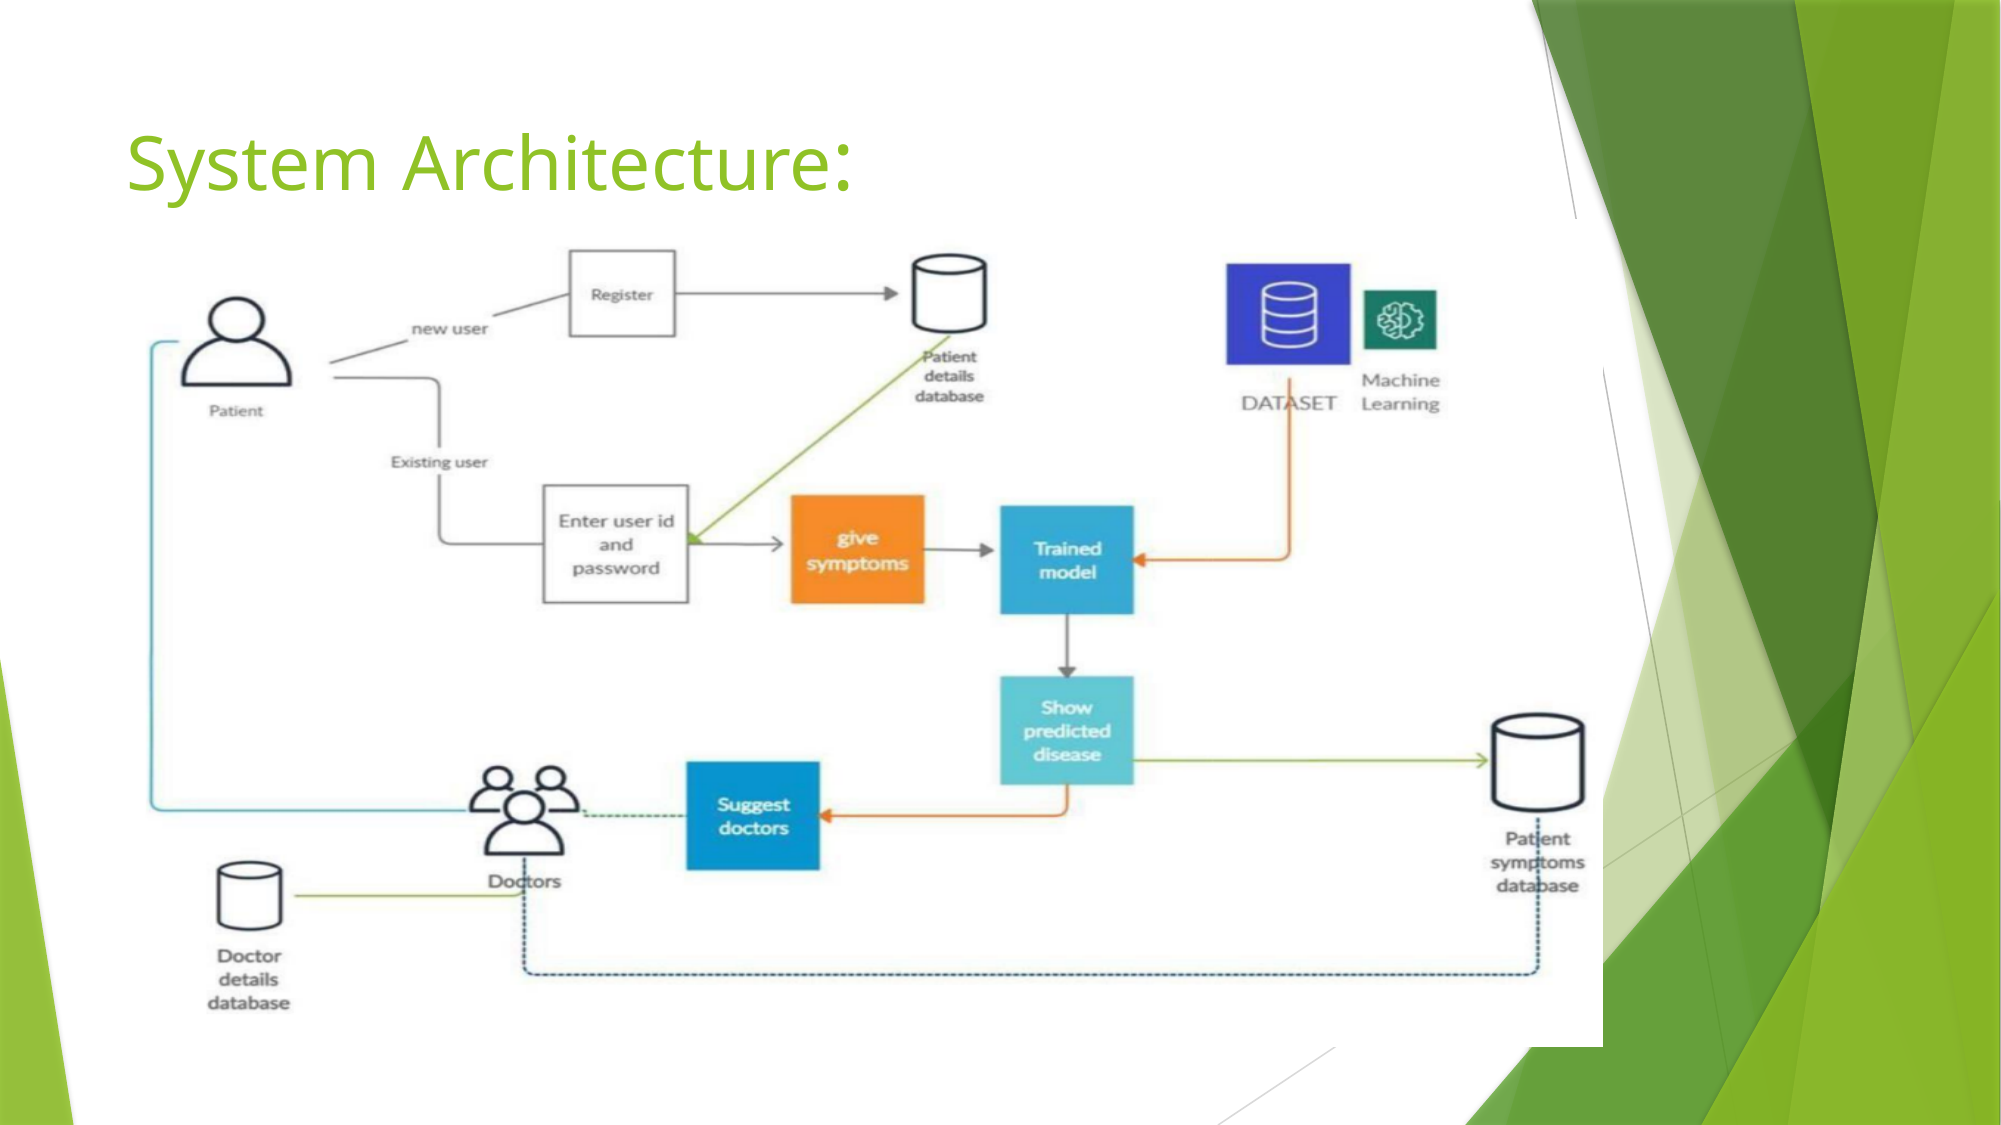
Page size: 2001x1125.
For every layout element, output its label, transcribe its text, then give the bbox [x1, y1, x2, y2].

title System Architecture: [111, 99, 1522, 219]
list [110, 219, 1603, 1048]
